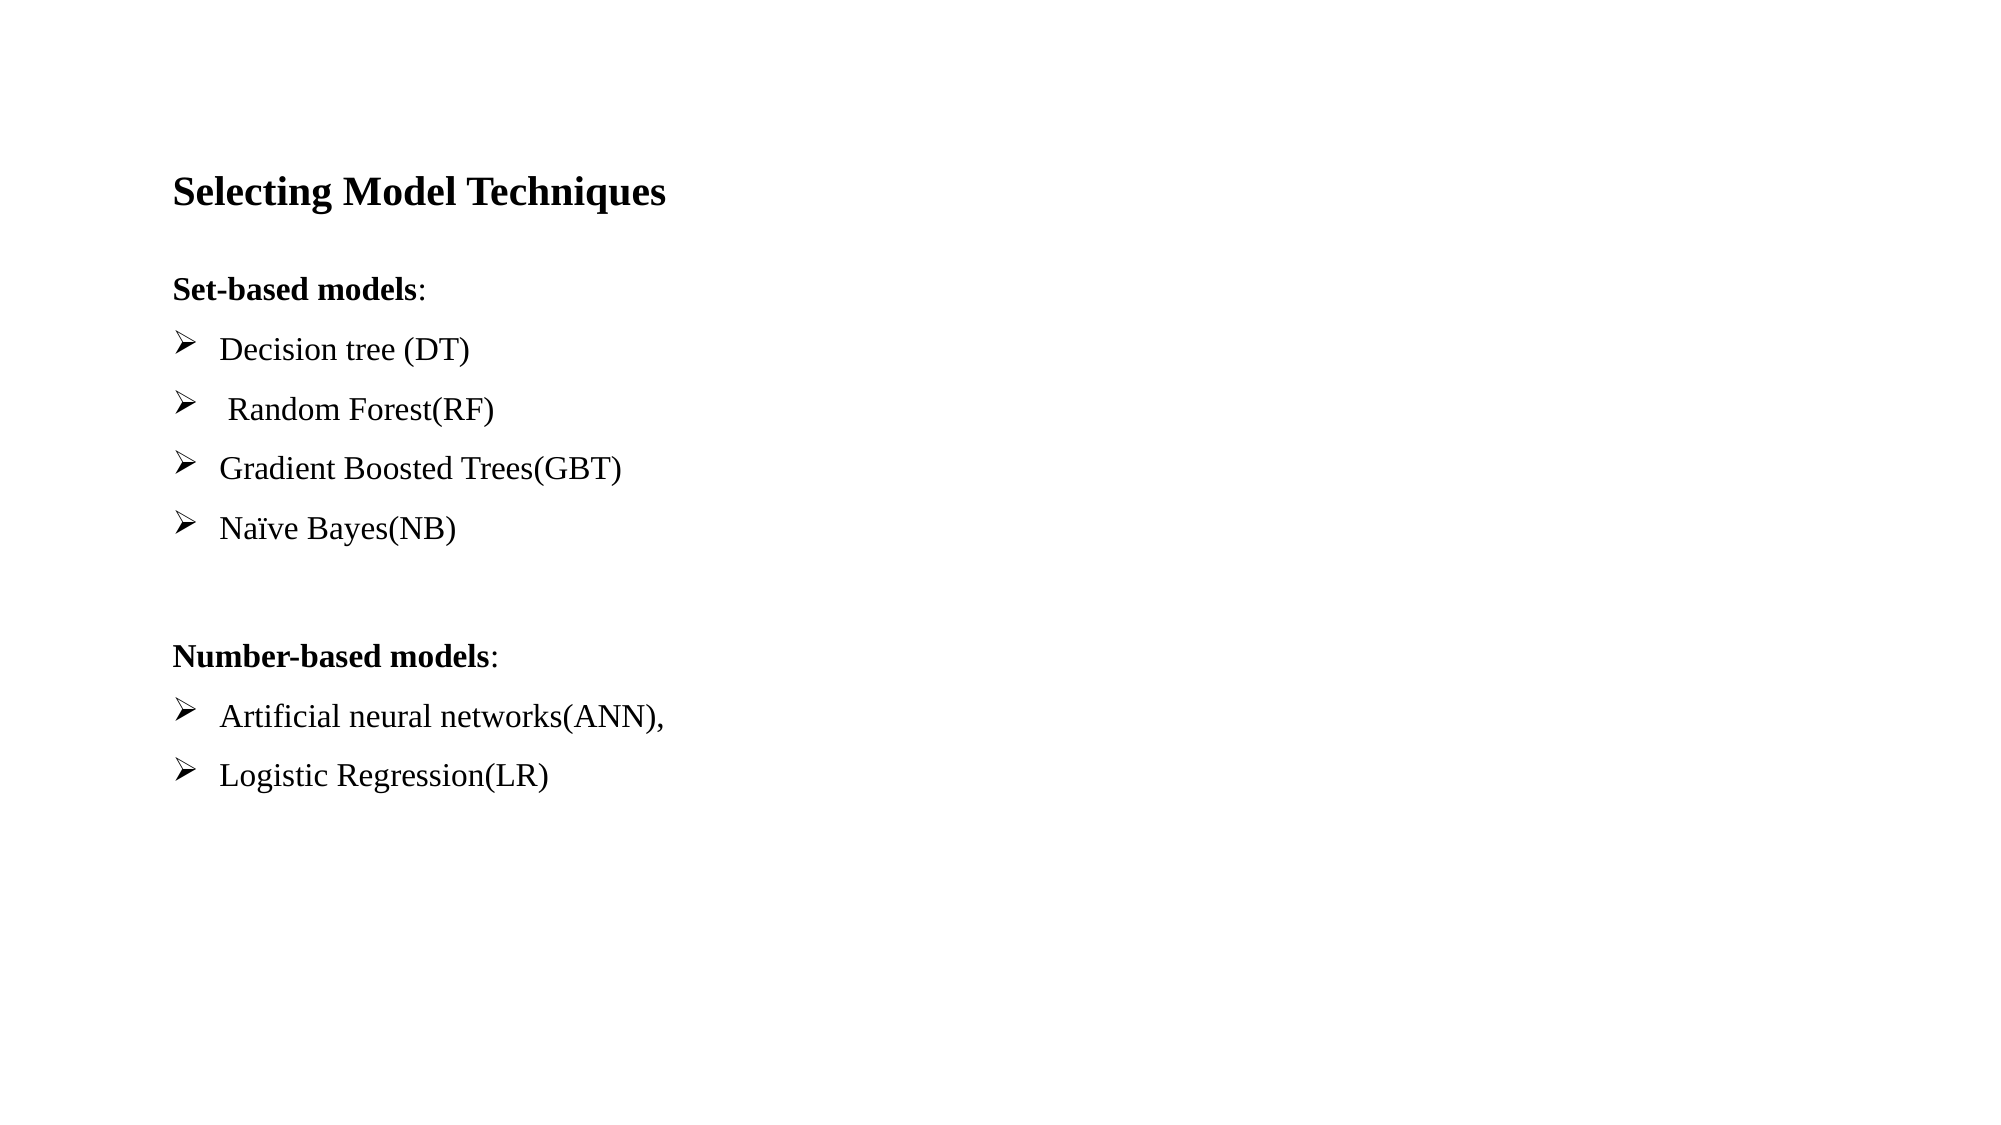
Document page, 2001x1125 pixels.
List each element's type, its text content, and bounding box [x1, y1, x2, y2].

text_box Selecting Model Techniques [157, 81, 1936, 221]
text_box Set-based models: Decision tree (DT) Random Forest(RF) Gradient Boosted Trees(GBT) Naïve Bayes(NB) Number-based models: Artificial neural networks(ANN), Logistic Regression(LR) [157, 239, 1537, 801]
